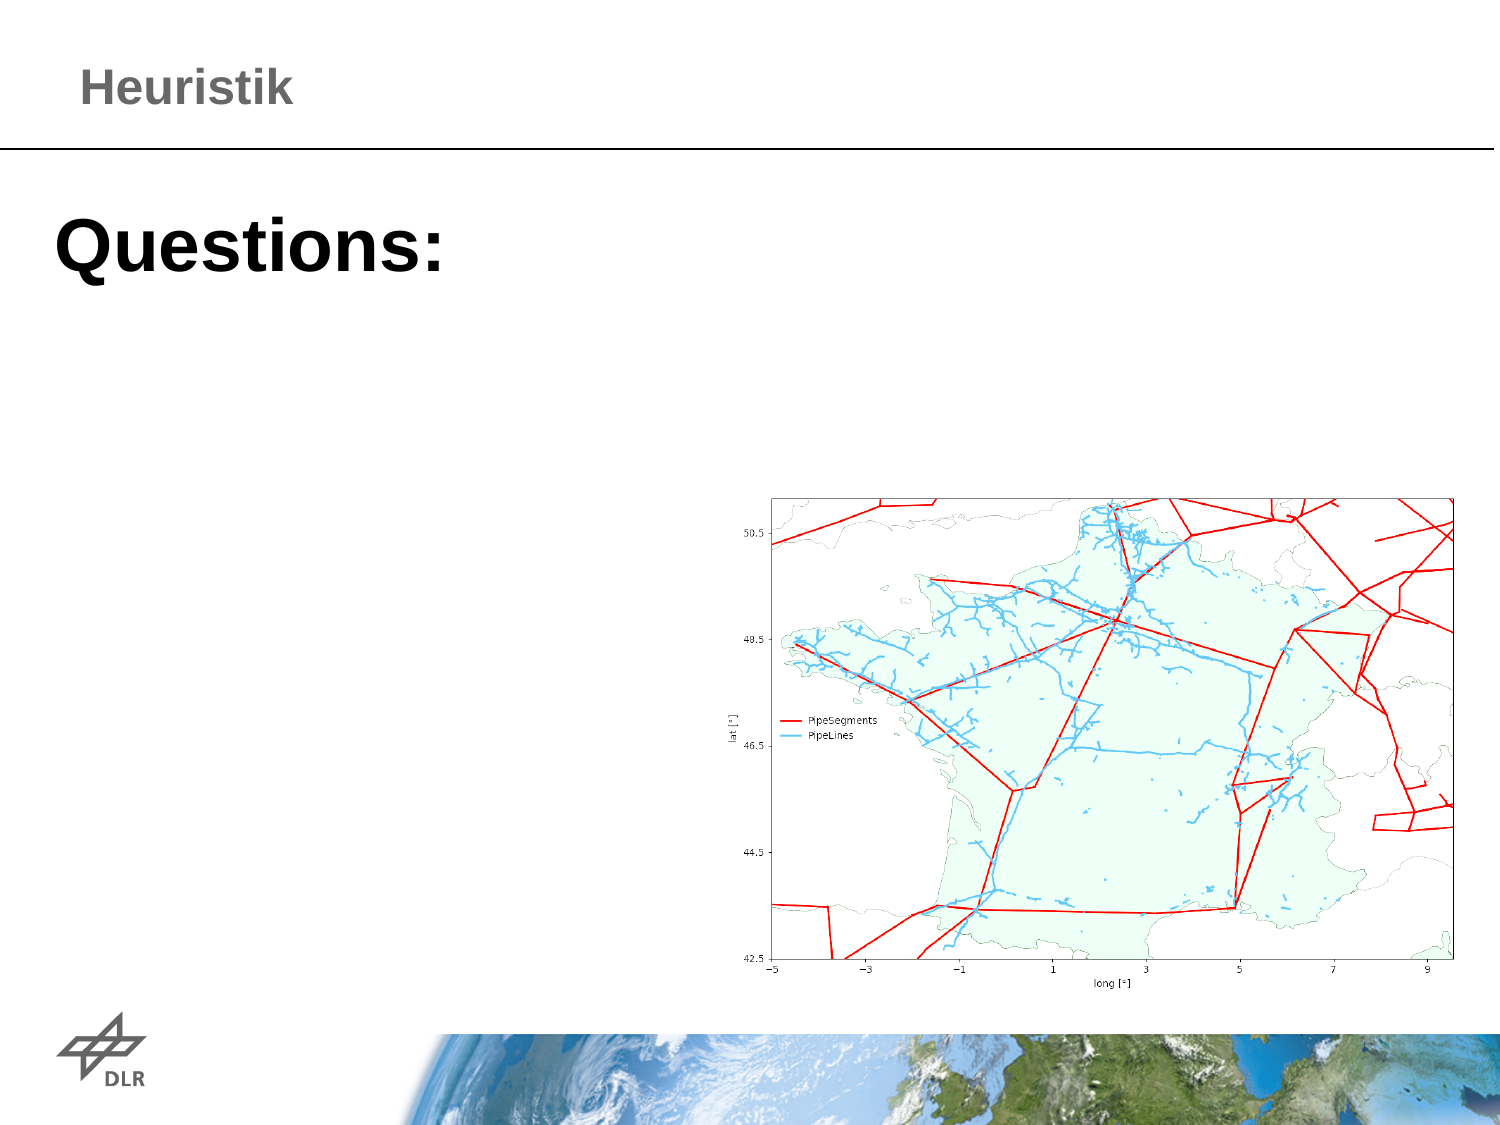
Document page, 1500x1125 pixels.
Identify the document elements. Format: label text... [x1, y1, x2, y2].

picture [716, 491, 1460, 995]
picture [0, 1007, 1500, 1125]
text_box Questions: [54, 196, 447, 287]
text_box Heuristik [79, 54, 1421, 138]
